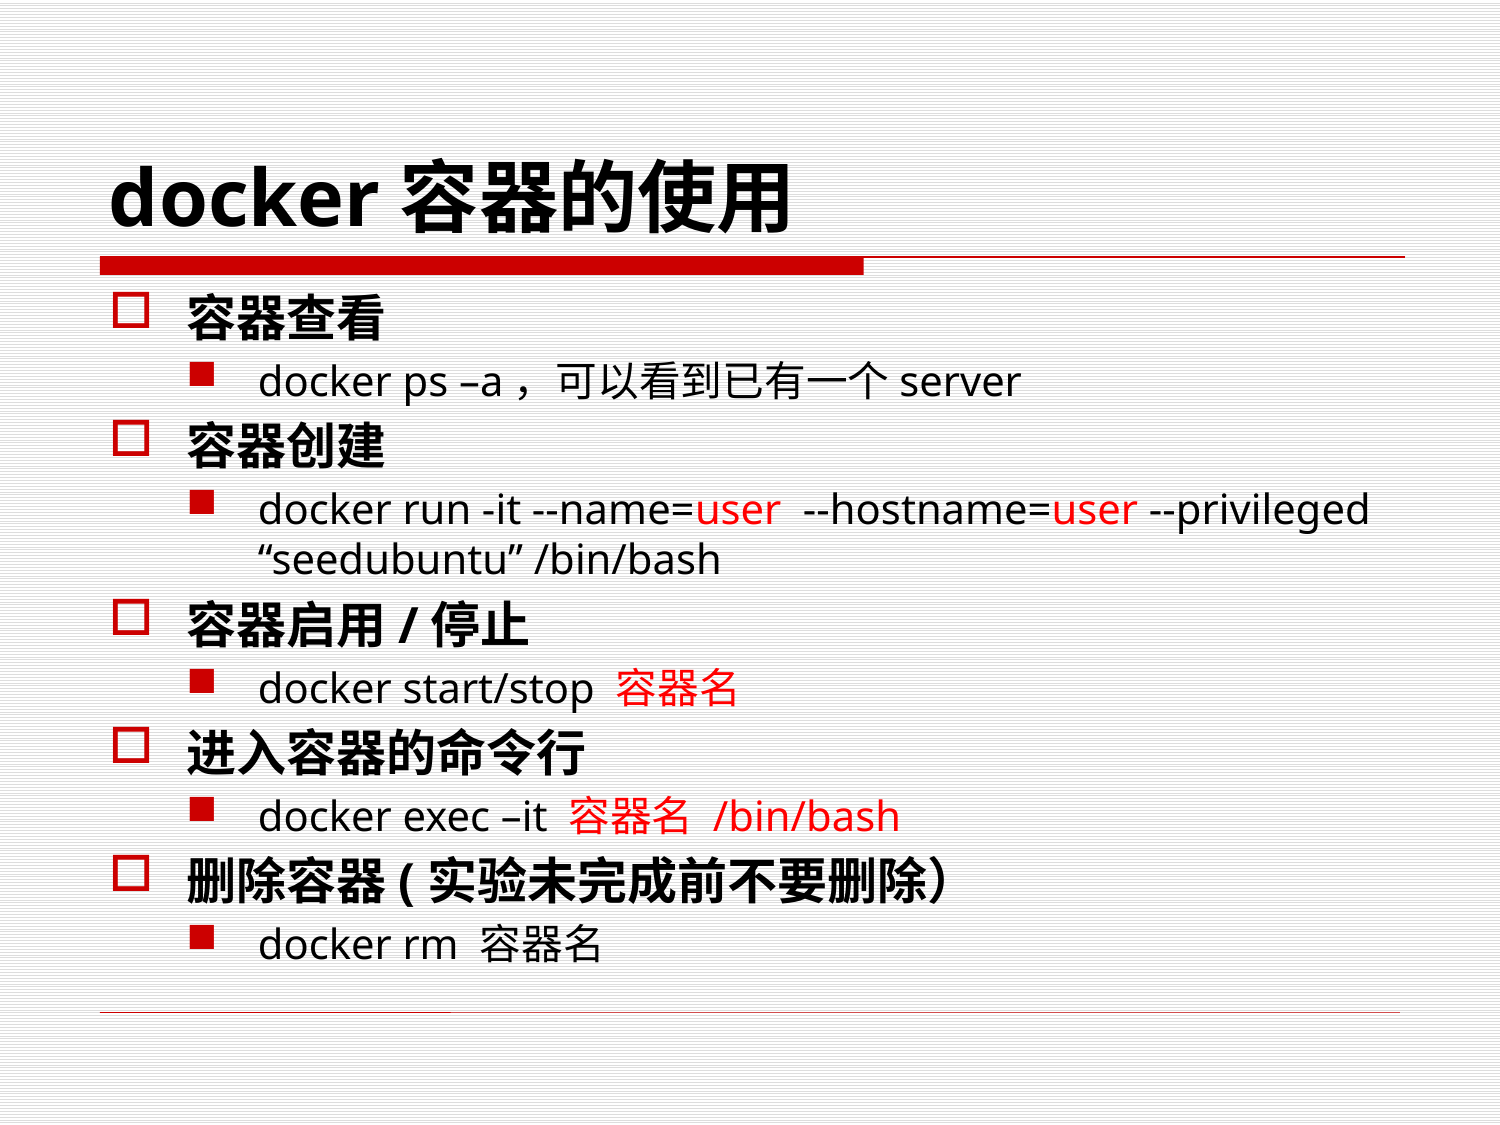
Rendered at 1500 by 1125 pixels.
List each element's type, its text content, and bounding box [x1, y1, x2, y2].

list 容器查看 docker ps –a，可以看到已有一个server 容器创建 docker run -it --name=user --hostname=user --privileged “seedubuntu” /bin/bash 容器启用/停止 docker start/stop 容器名 进入容器的命令行 docker exec –it 容器名 /bin/bash 删除容器(实验未完成前不要删除） docker rm 容器名 [93, 278, 1407, 1012]
title docker容器的使用 [93, 49, 1407, 250]
